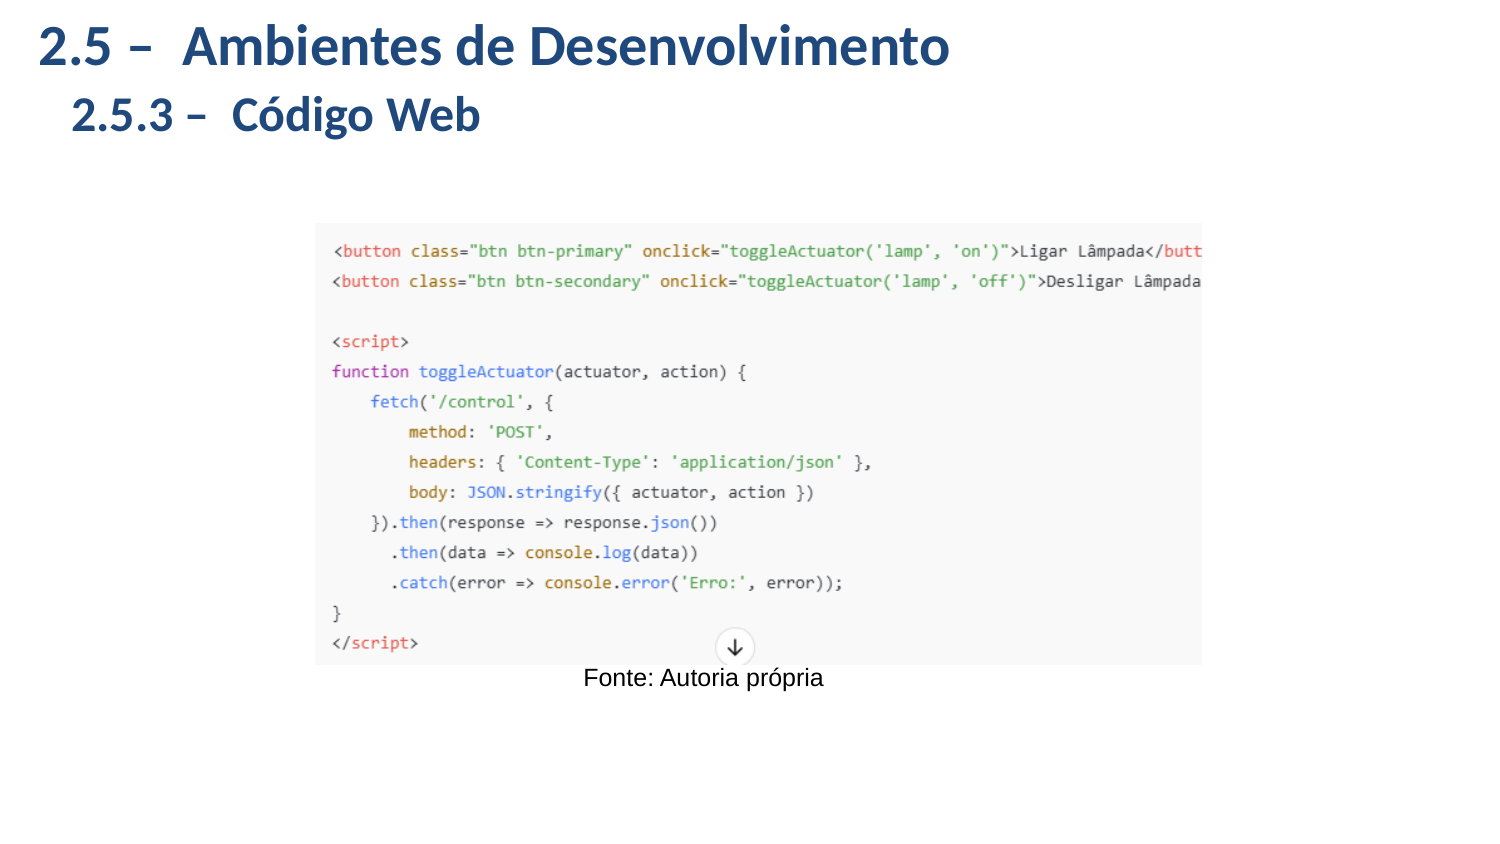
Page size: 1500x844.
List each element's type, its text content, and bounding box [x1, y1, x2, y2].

text_box 2.5.3 – Código Web [0, 73, 1374, 149]
text_box Fonte: Autoria própria [568, 674, 1137, 699]
picture [315, 222, 1202, 665]
text_box 2.5 – Ambientes de Desenvolvimento [0, 0, 1341, 73]
